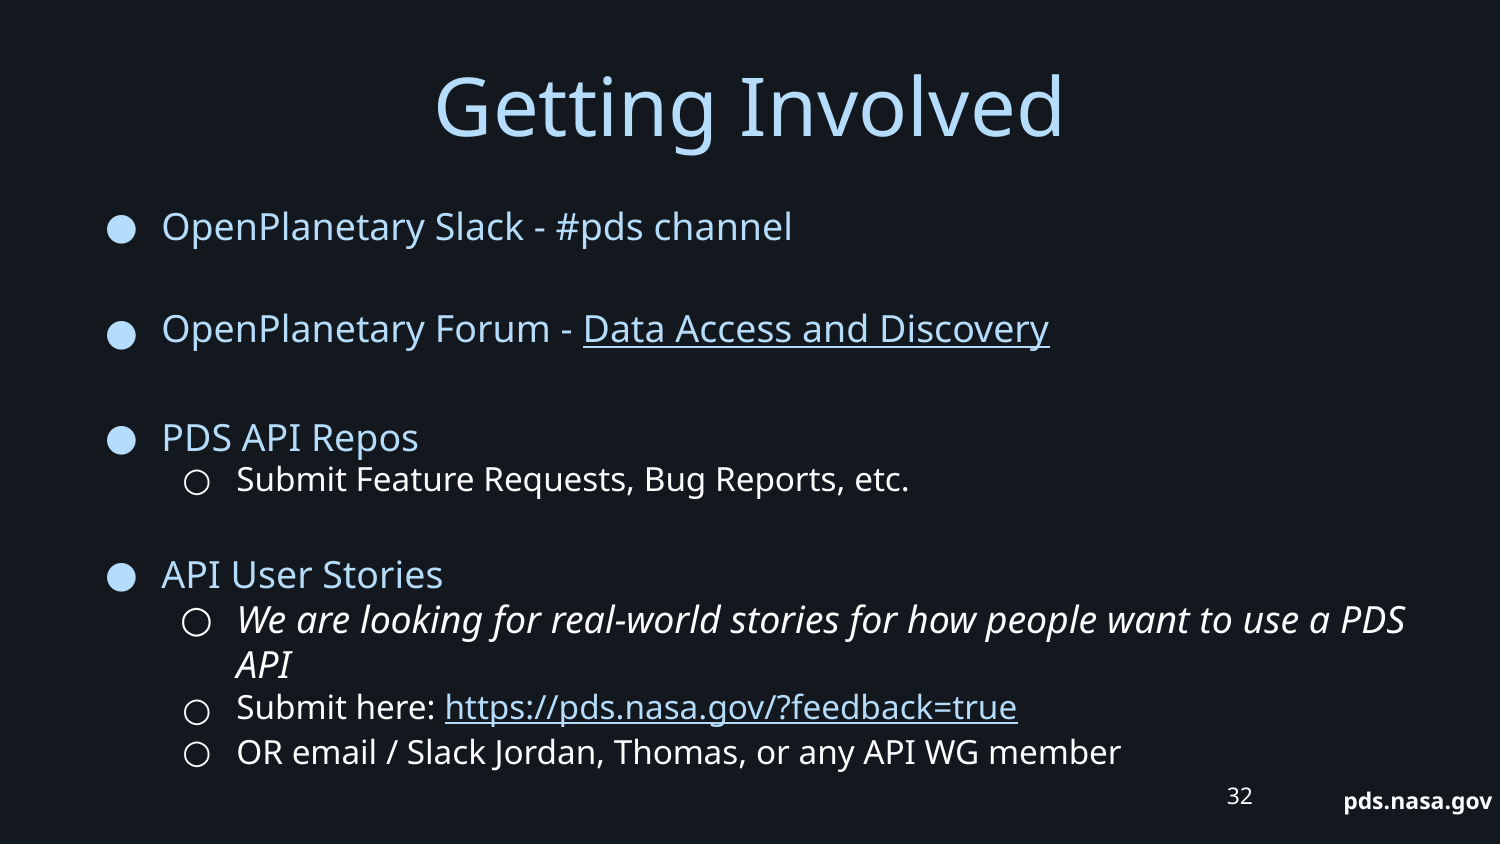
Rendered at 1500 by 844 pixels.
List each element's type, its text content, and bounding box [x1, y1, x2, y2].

slide_number ‹#› [1188, 773, 1292, 822]
title Getting Involved [75, 33, 1425, 175]
list OpenPlanetary Slack - #pds channel OpenPlanetary Forum - Data Access and Discovery PDS API Repos Submit Feature Requests, Bug Reports, etc. API User Stories We are looking for real-world stories for how people want to use a PDS API Submit here: https://pds.nasa.gov/?feedback=true OR email / Slack Jordan, Thomas, or any API WG member [75, 196, 1425, 754]
